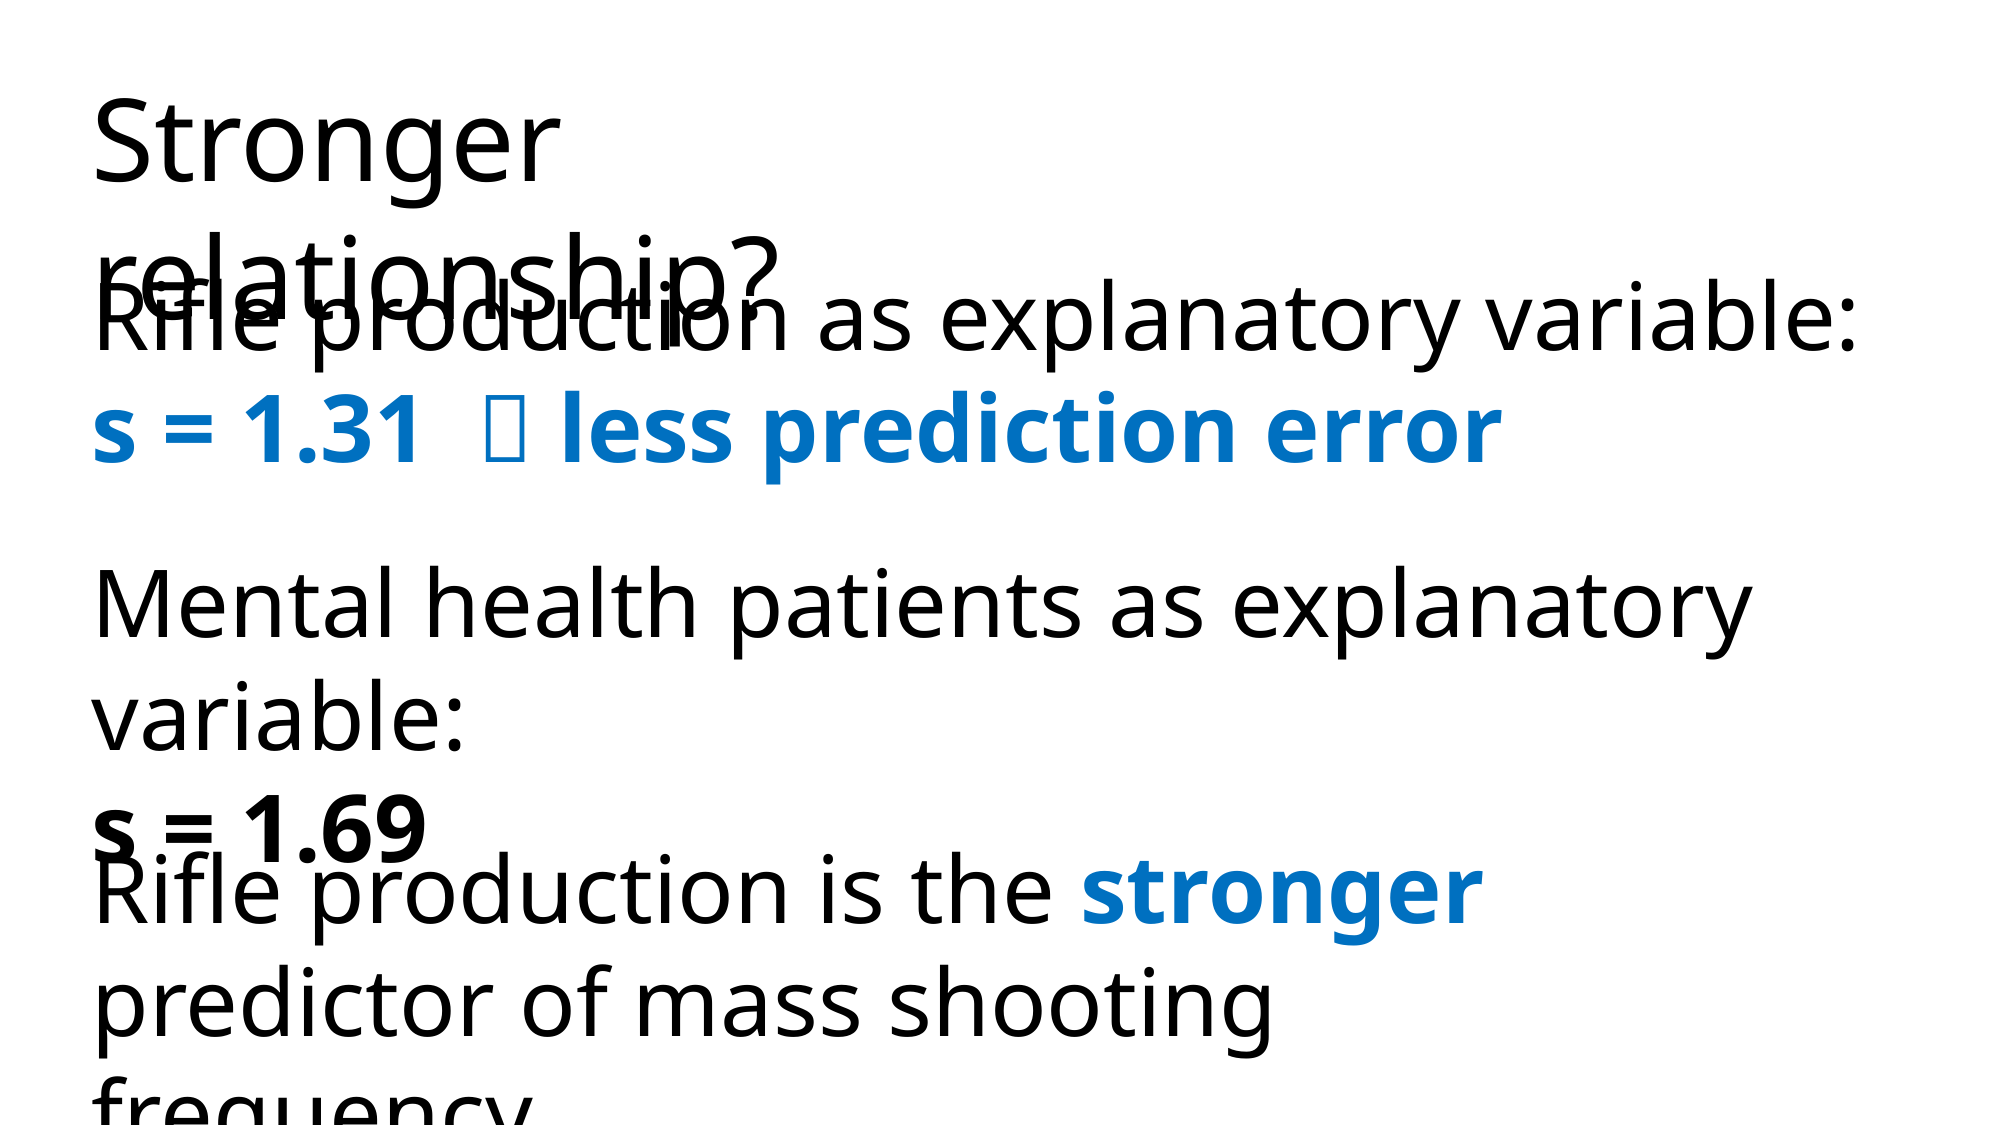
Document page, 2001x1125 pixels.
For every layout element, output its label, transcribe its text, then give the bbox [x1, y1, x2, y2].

text_box Stronger relationship? [76, 59, 1184, 350]
text_box Rifle production as explanatory variable: s = 1.31  less prediction error Mental health patients as explanatory variable: s = 1.69 [76, 249, 1924, 889]
text_box Rifle production is the stronger predictor of mass shooting frequency [76, 822, 1583, 1125]
